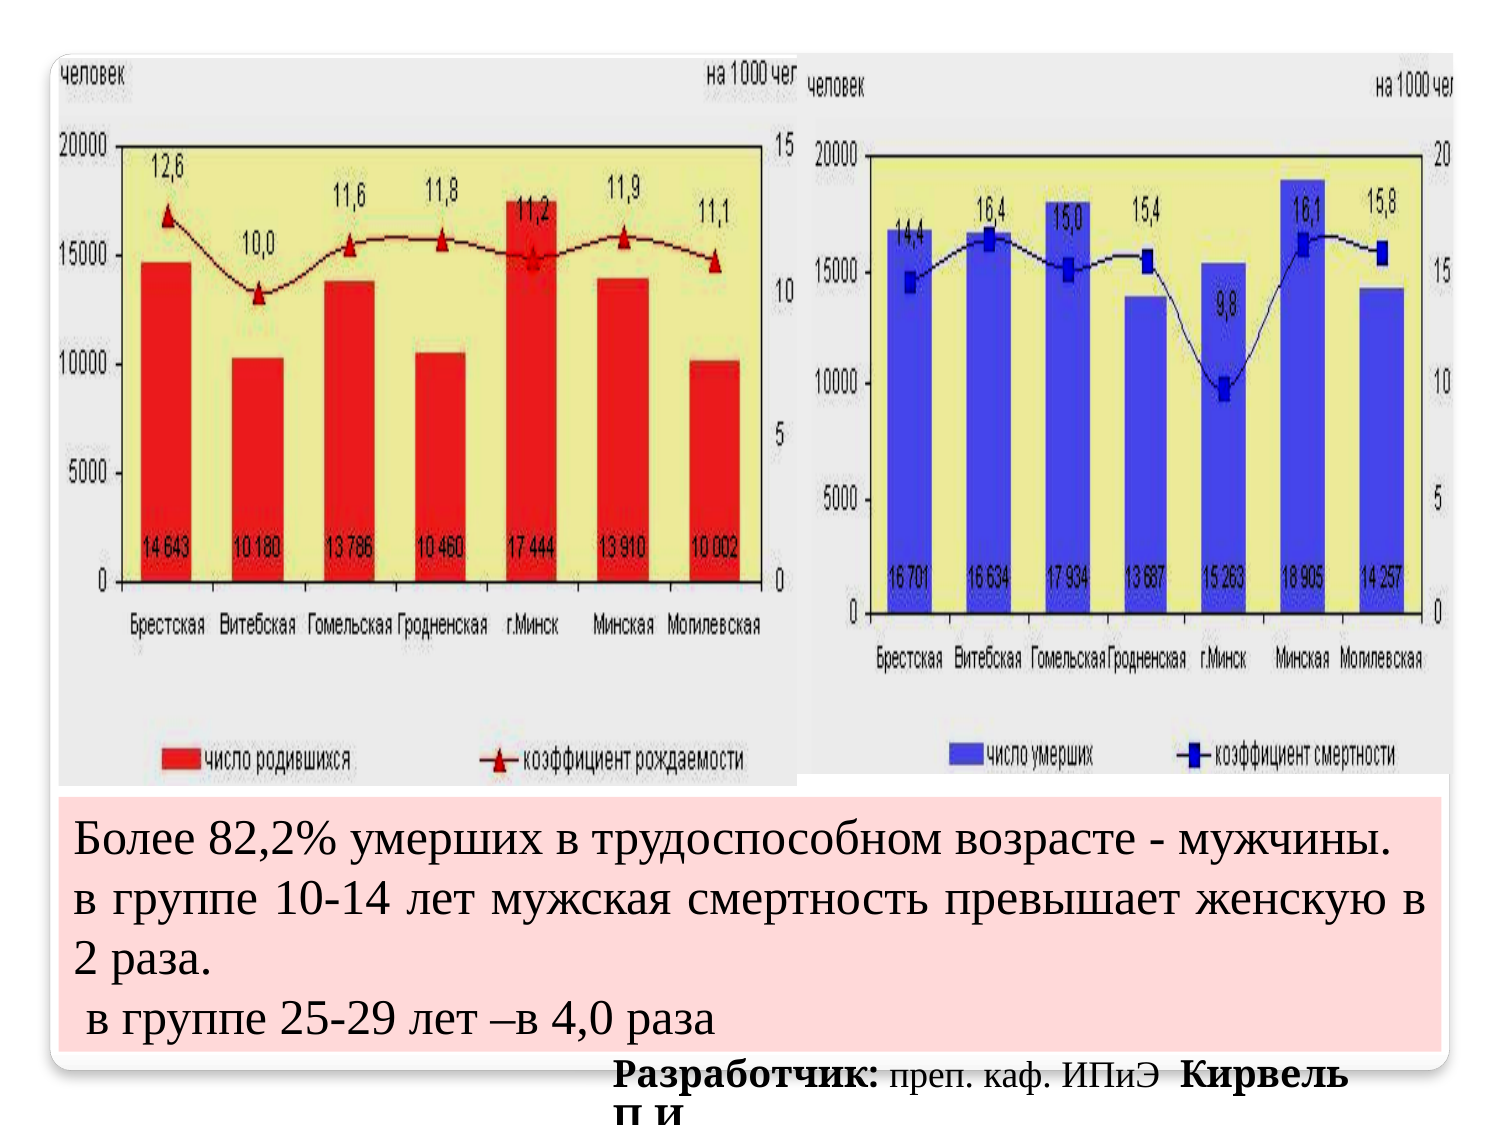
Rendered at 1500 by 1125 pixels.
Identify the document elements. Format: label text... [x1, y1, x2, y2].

text_box Более 82,2% умерших в трудоспособном возрасте - мужчины. в группе 10-14 лет мужская смертность превышает женскую в 2 раза. в группе 25-29 лет –в 4,0 раза [58, 796, 1442, 1052]
picture [58, 34, 1454, 786]
text_box Разработчик: преп. каф. ИПиЭ Кирвель П.И. [597, 1042, 1431, 1125]
